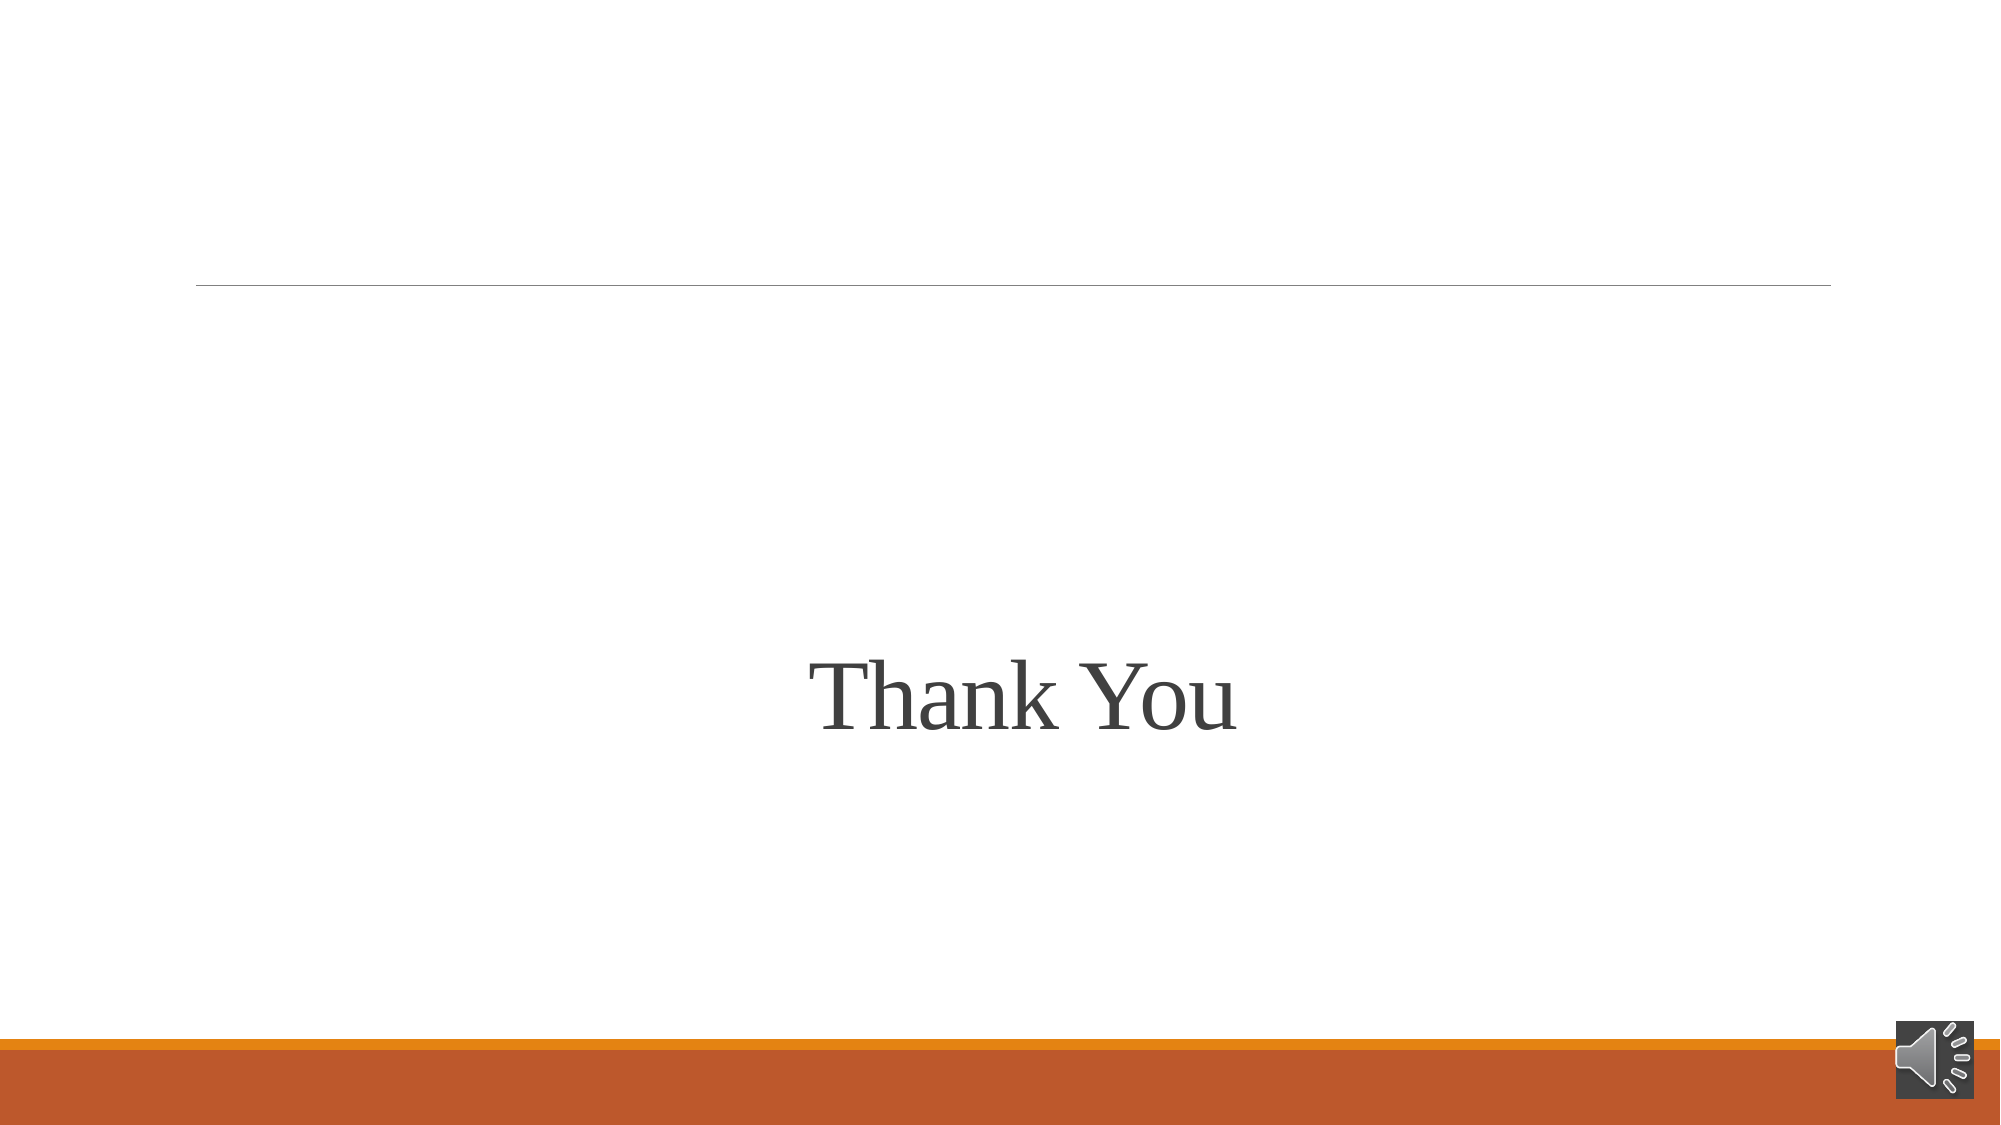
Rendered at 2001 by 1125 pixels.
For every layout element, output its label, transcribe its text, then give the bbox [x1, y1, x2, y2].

picture [1894, 1019, 1976, 1101]
title Thank You [35, 393, 1579, 758]
